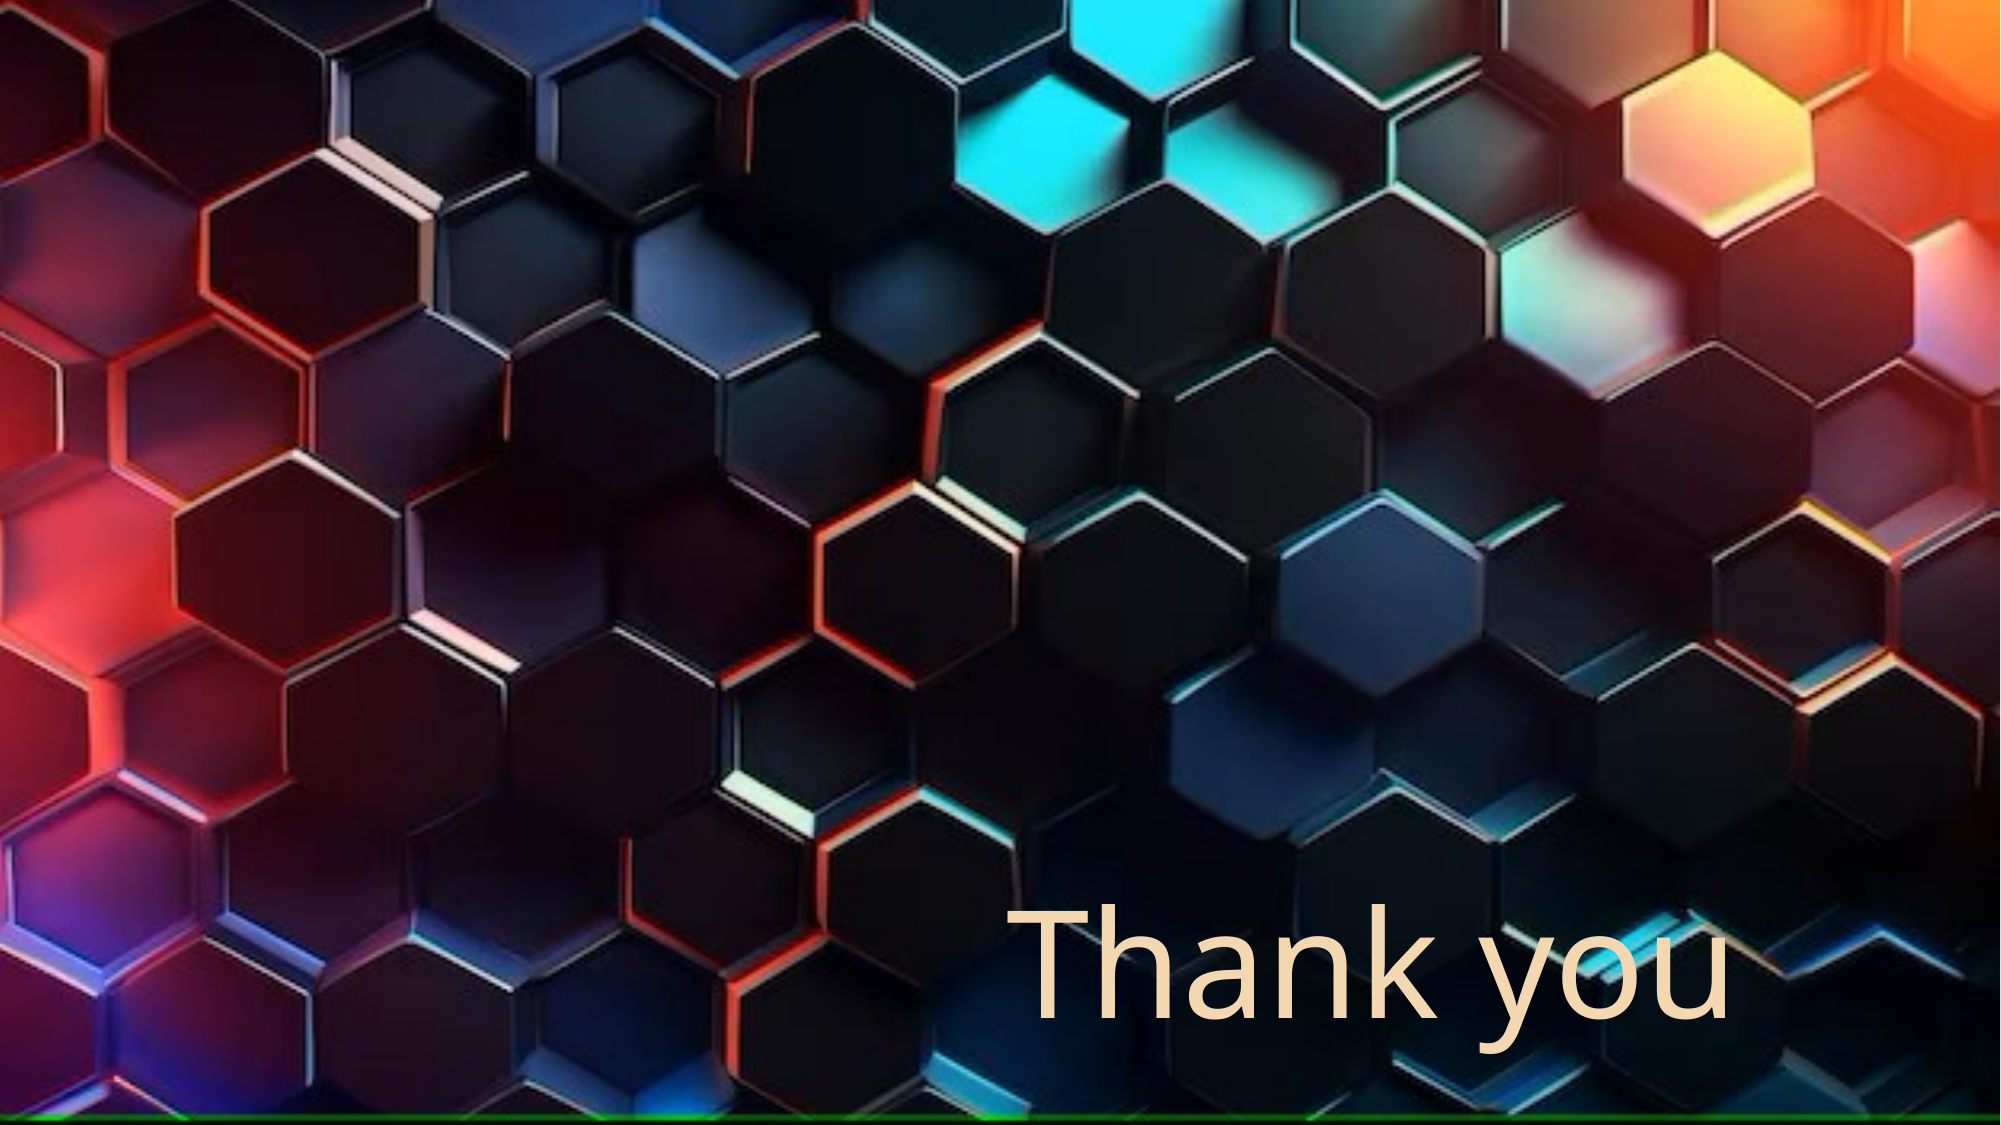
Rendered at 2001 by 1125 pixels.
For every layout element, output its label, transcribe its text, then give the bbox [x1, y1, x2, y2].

picture [0, 0, 2001, 1125]
text_box Thank you [770, 860, 1975, 1056]
